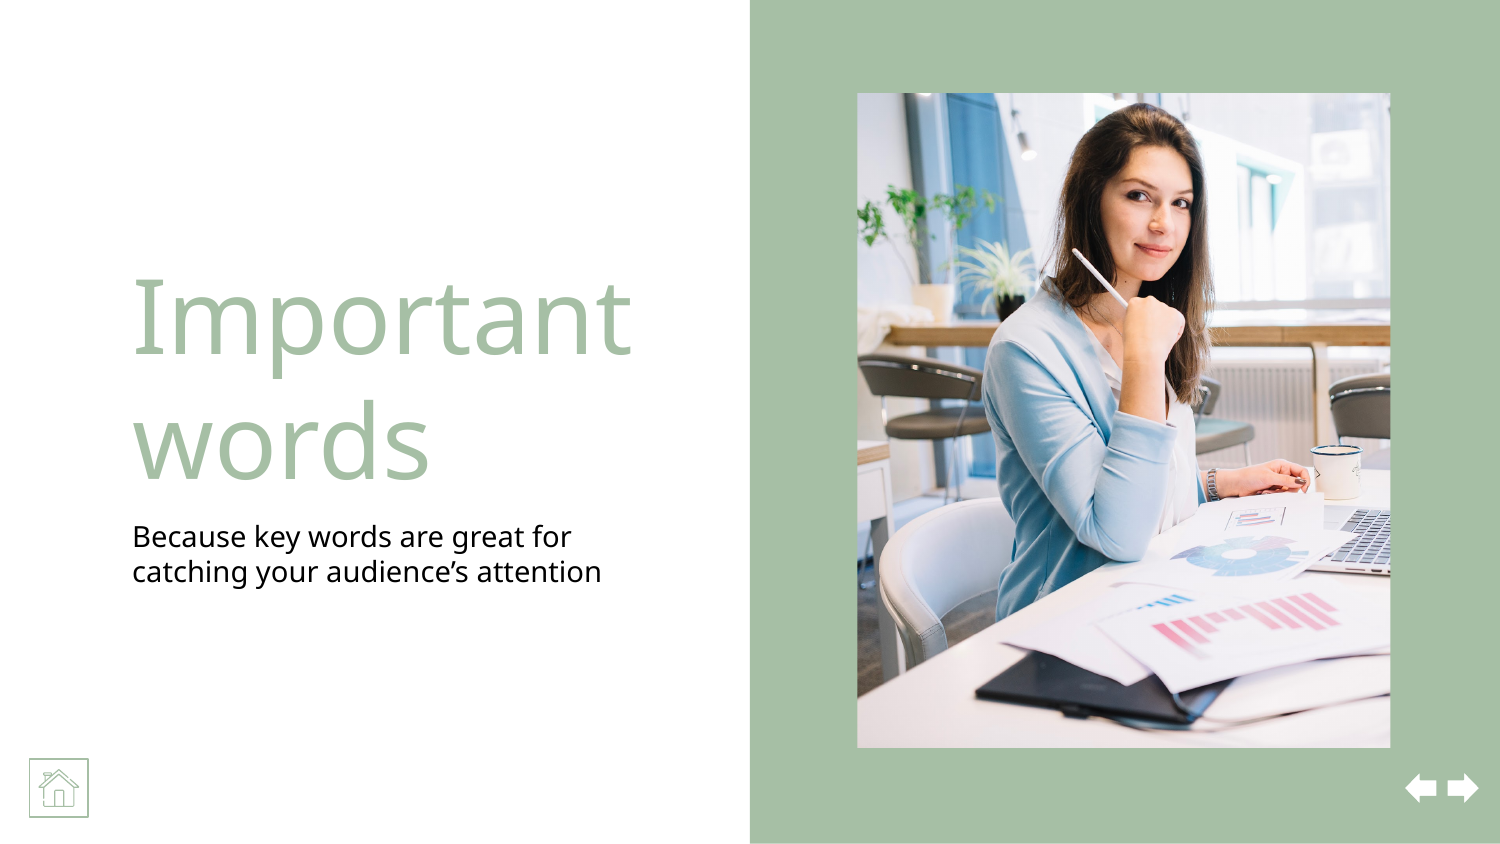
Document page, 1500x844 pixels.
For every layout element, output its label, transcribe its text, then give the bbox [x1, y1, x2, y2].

text_box [1403, 771, 1438, 806]
subtitle Because key words are great for catching your audience’s attention [116, 503, 699, 598]
title Important words [117, 246, 700, 516]
picture [857, 93, 1391, 748]
text_box [38, 769, 80, 807]
text_box [1446, 770, 1481, 806]
text_box [29, 758, 88, 818]
